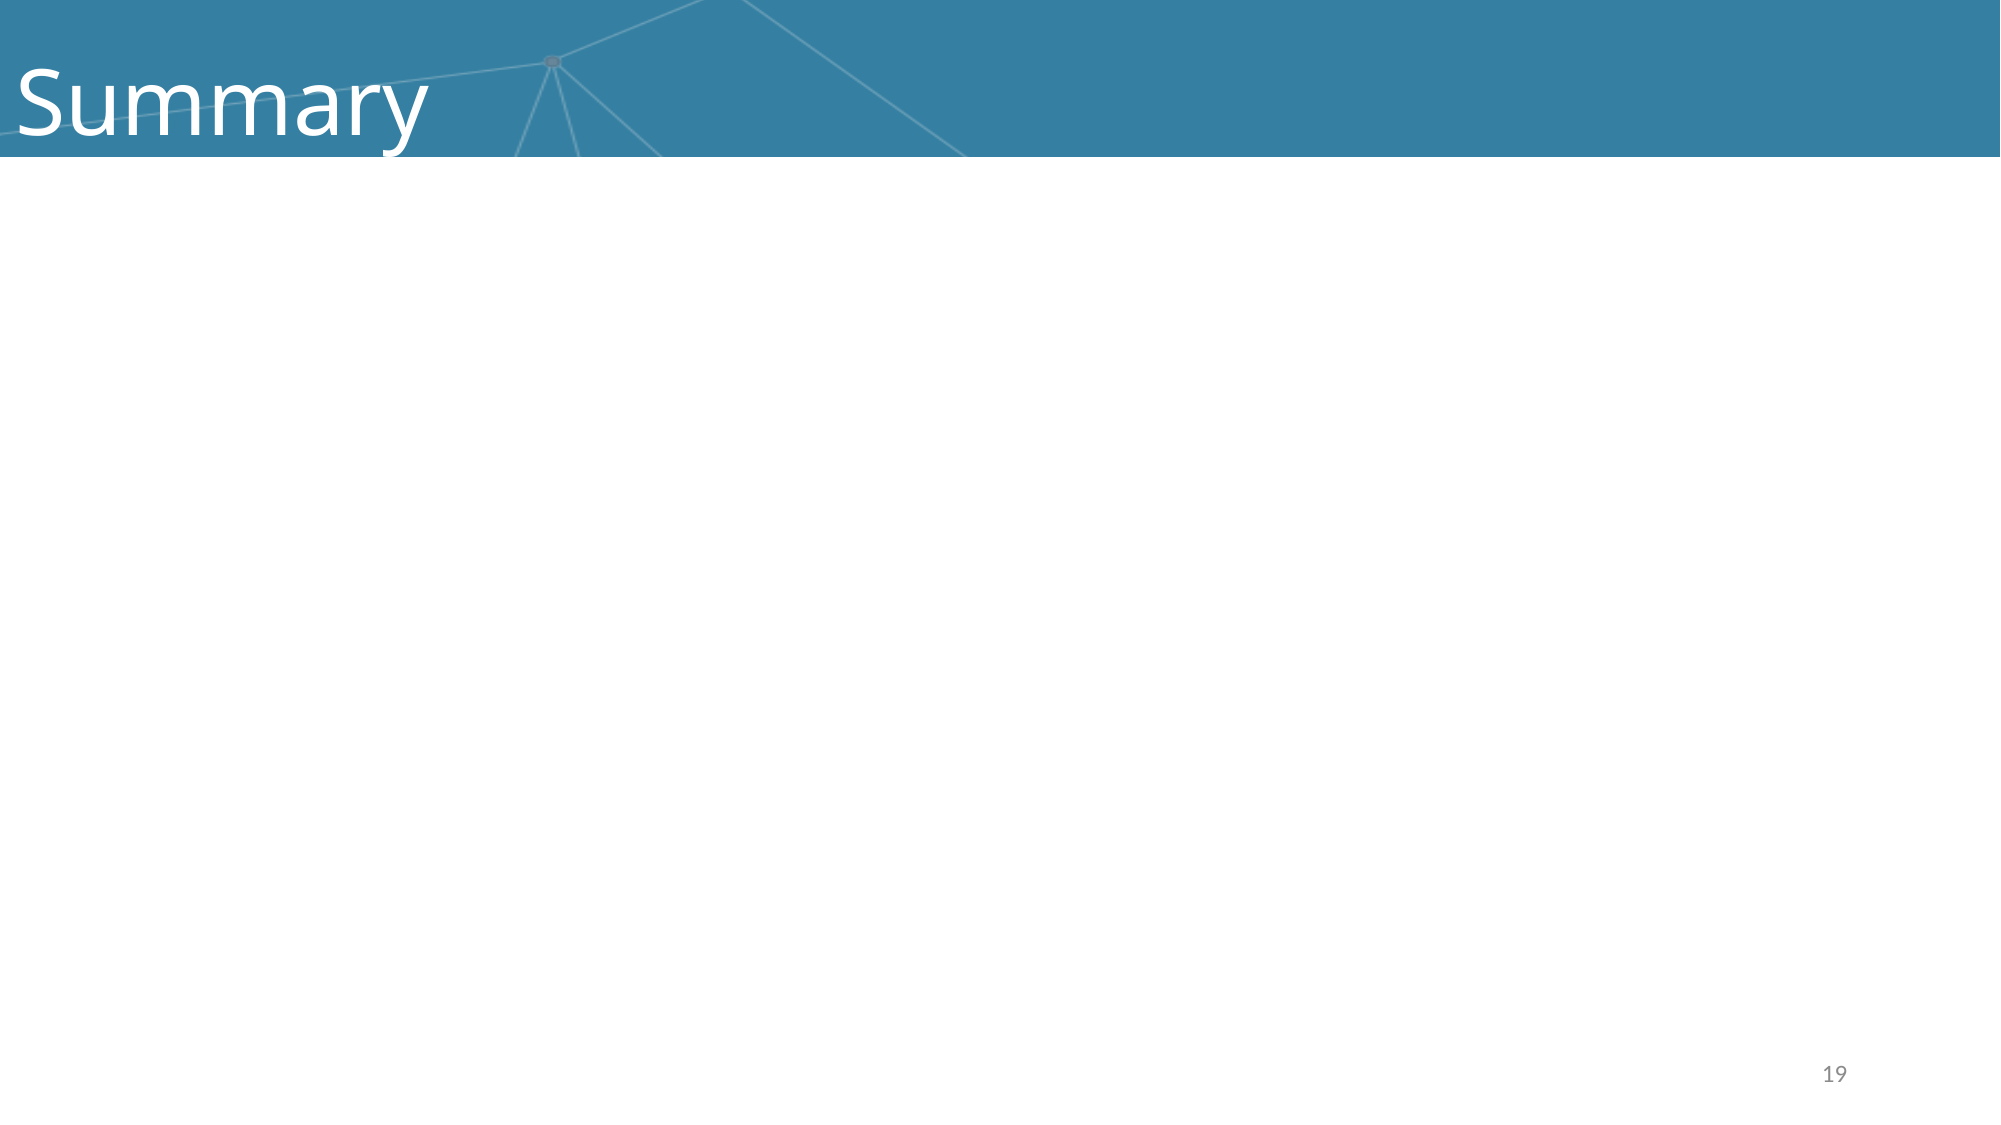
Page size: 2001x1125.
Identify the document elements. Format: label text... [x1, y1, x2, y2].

title Summary [0, 23, 1725, 155]
slide_number 19 [1412, 1042, 1863, 1103]
